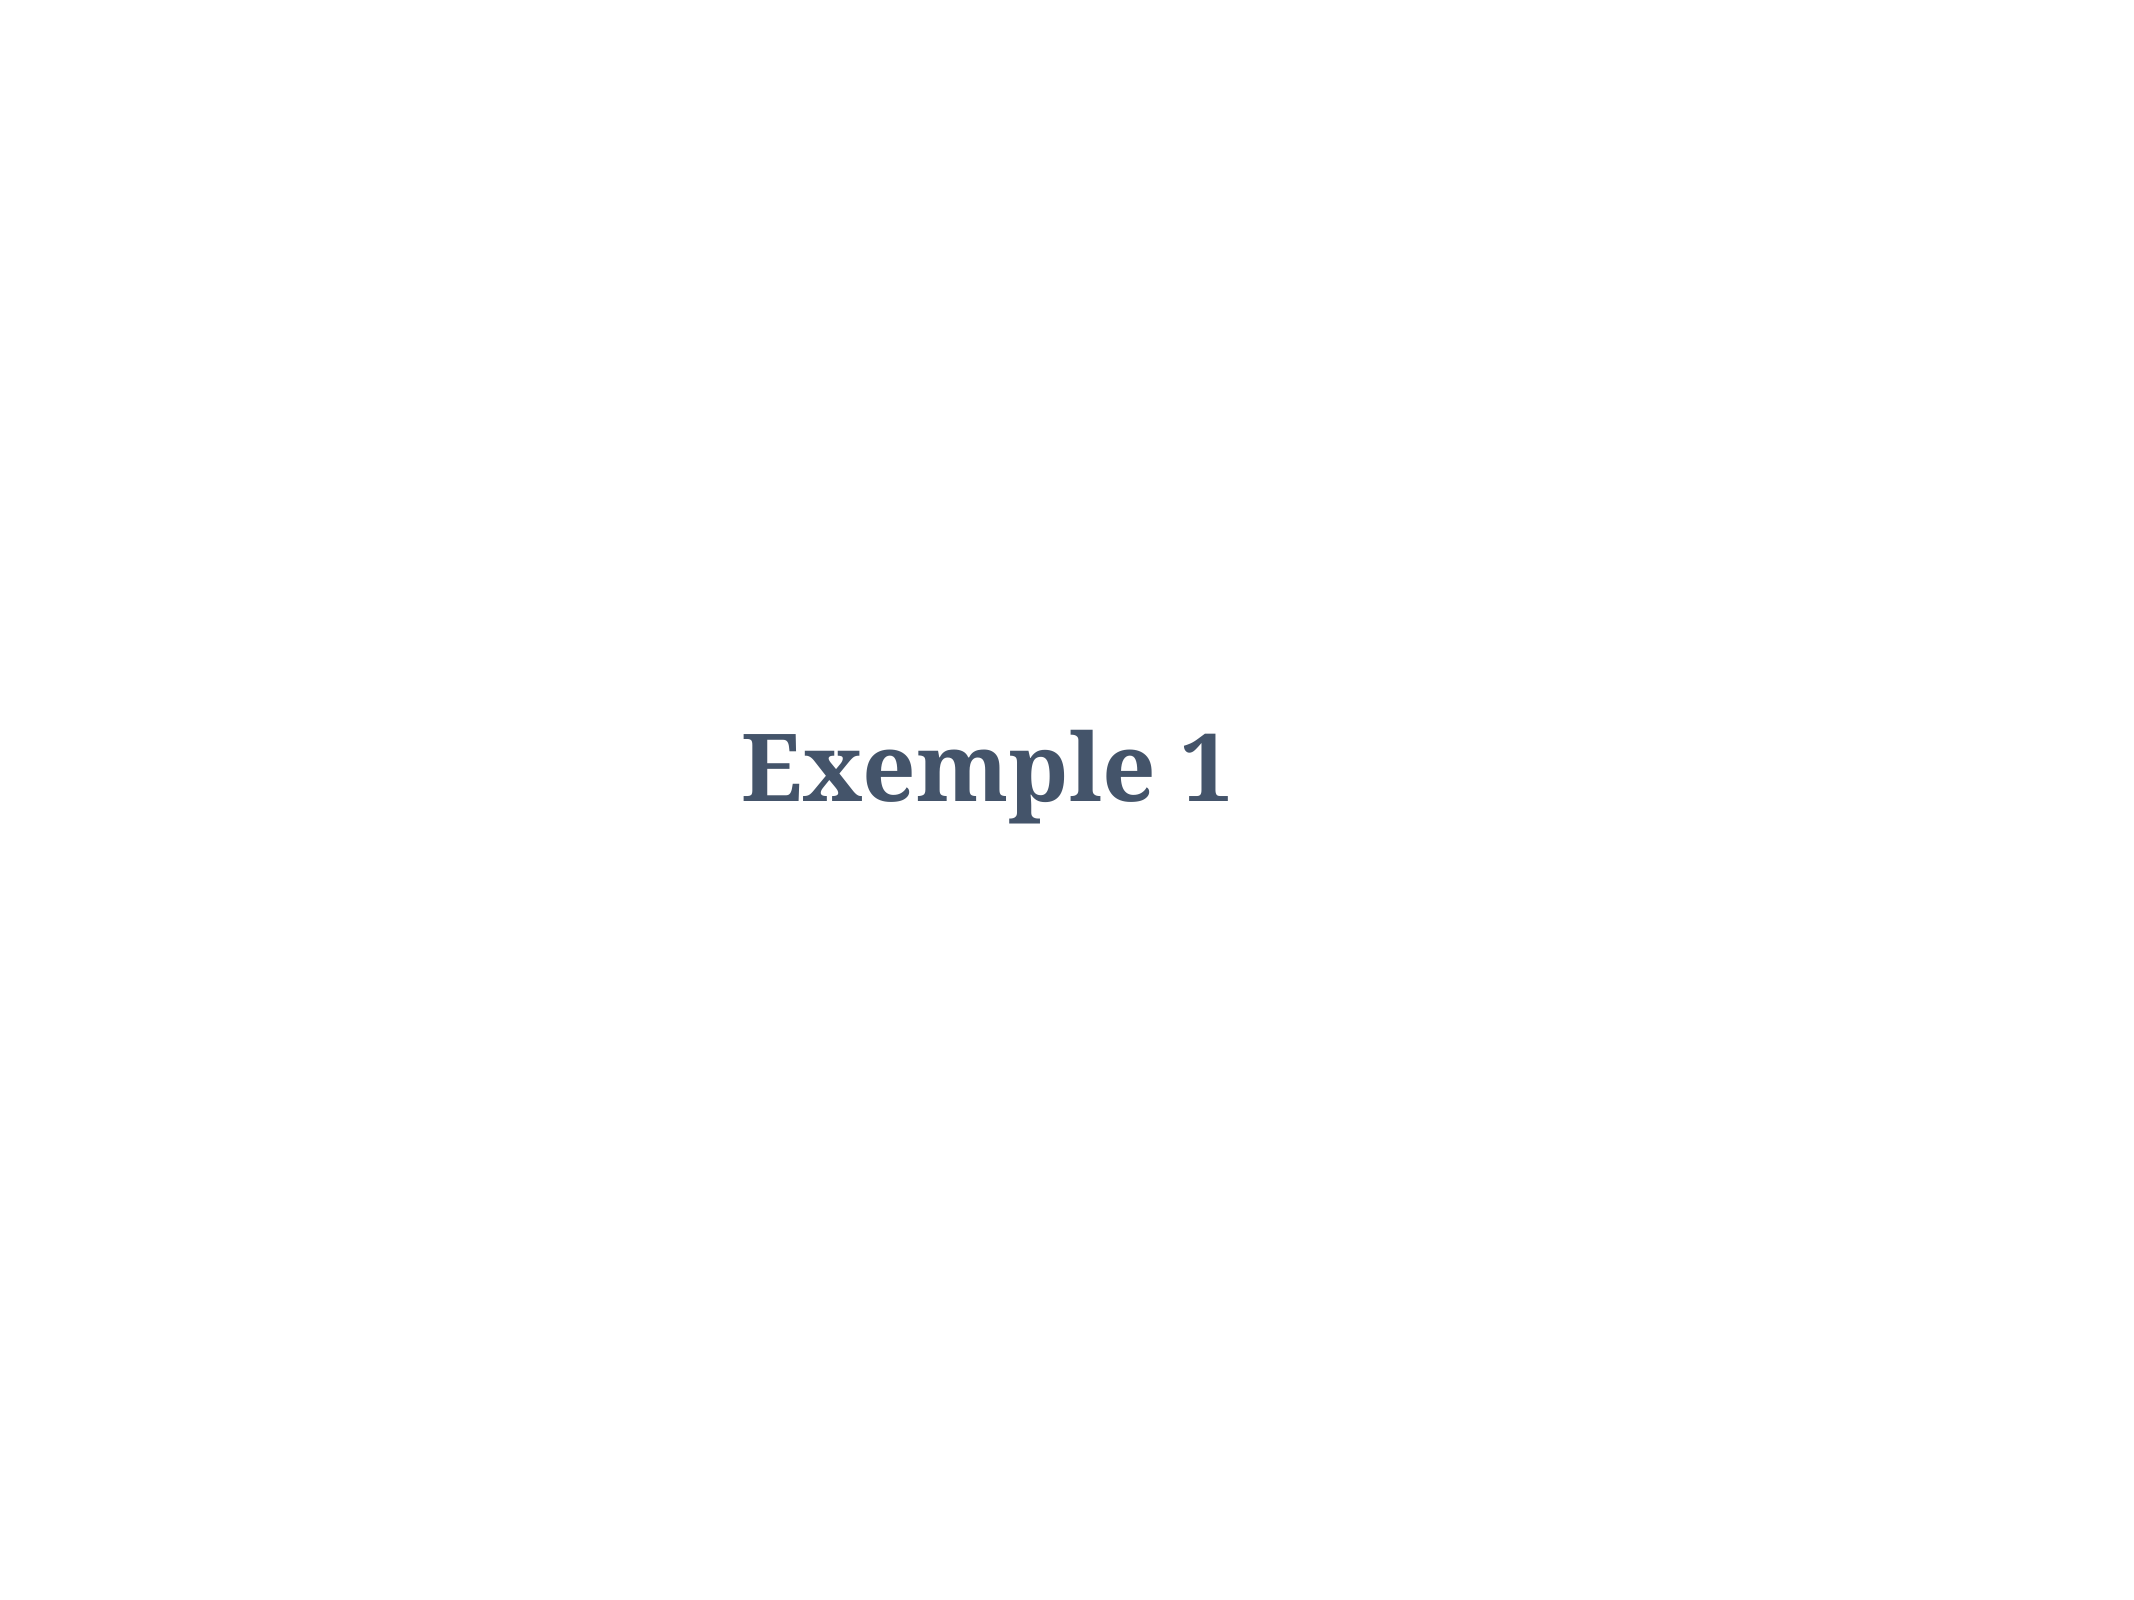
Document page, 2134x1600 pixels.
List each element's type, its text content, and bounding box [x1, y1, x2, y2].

text_box Exemple 1 [416, 699, 1582, 828]
